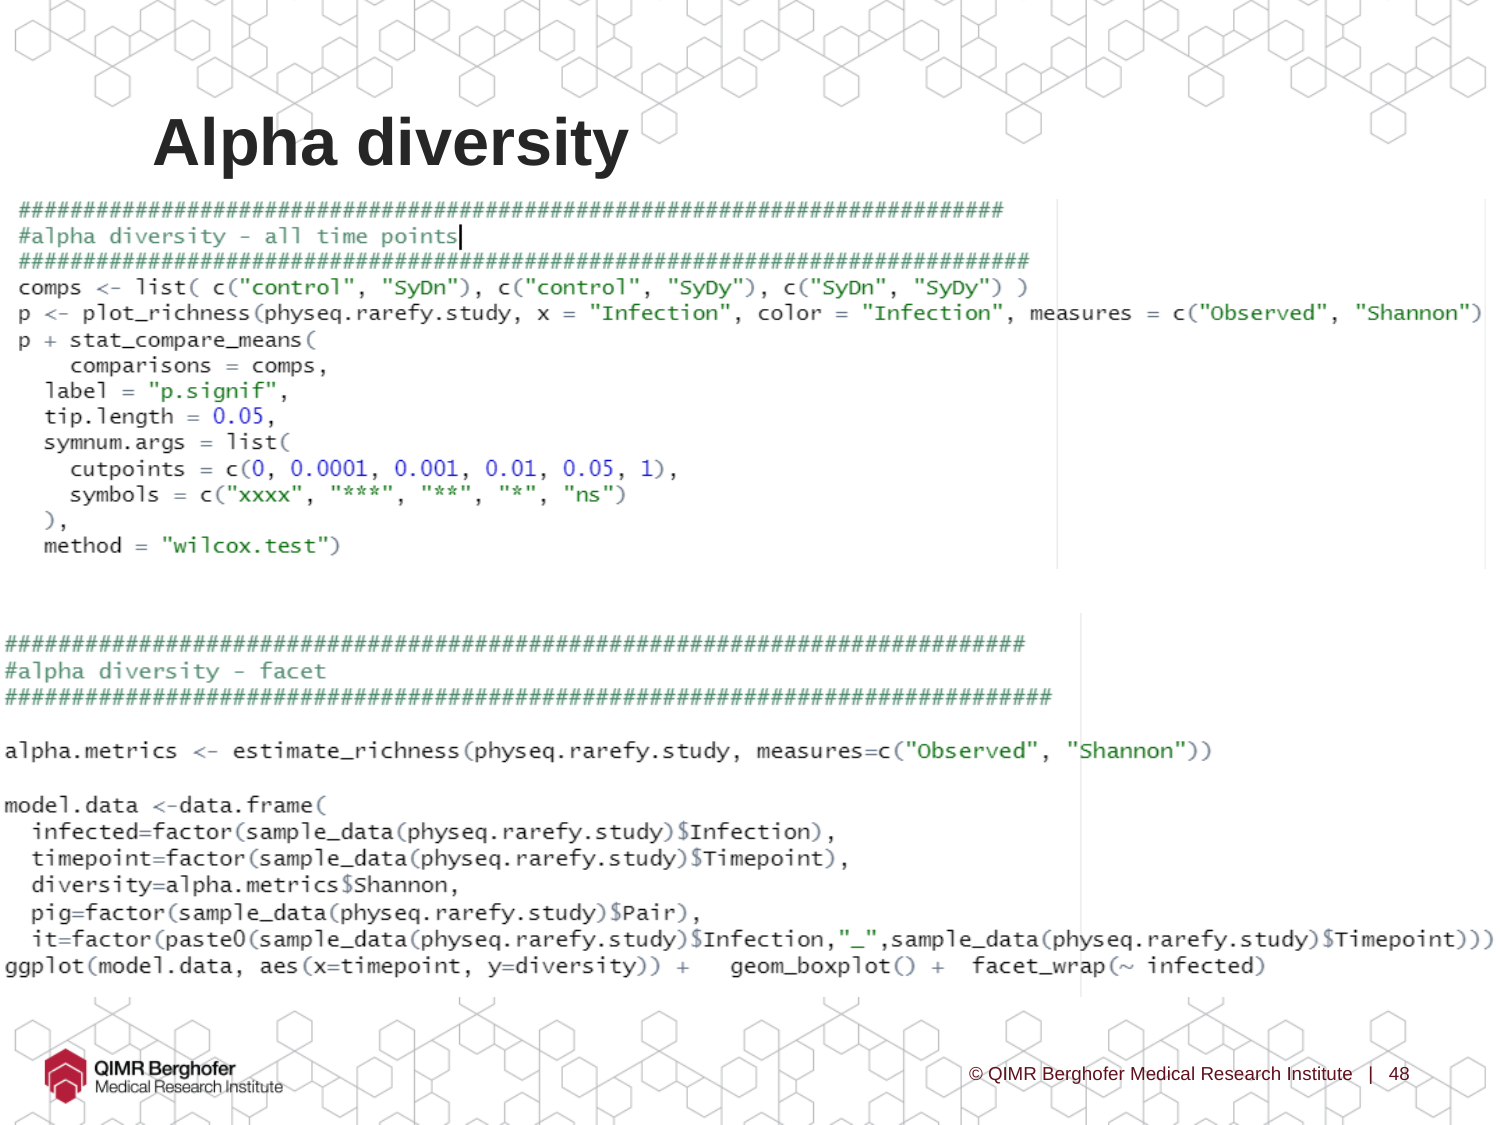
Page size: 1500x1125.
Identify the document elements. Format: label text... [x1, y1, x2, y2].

footer © QIMR Berghofer Medical Research Institute | 48 [512, 1042, 1425, 1103]
title Alpha diversity [137, 45, 1425, 197]
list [14, 198, 1486, 570]
picture [0, 0, 1500, 1125]
